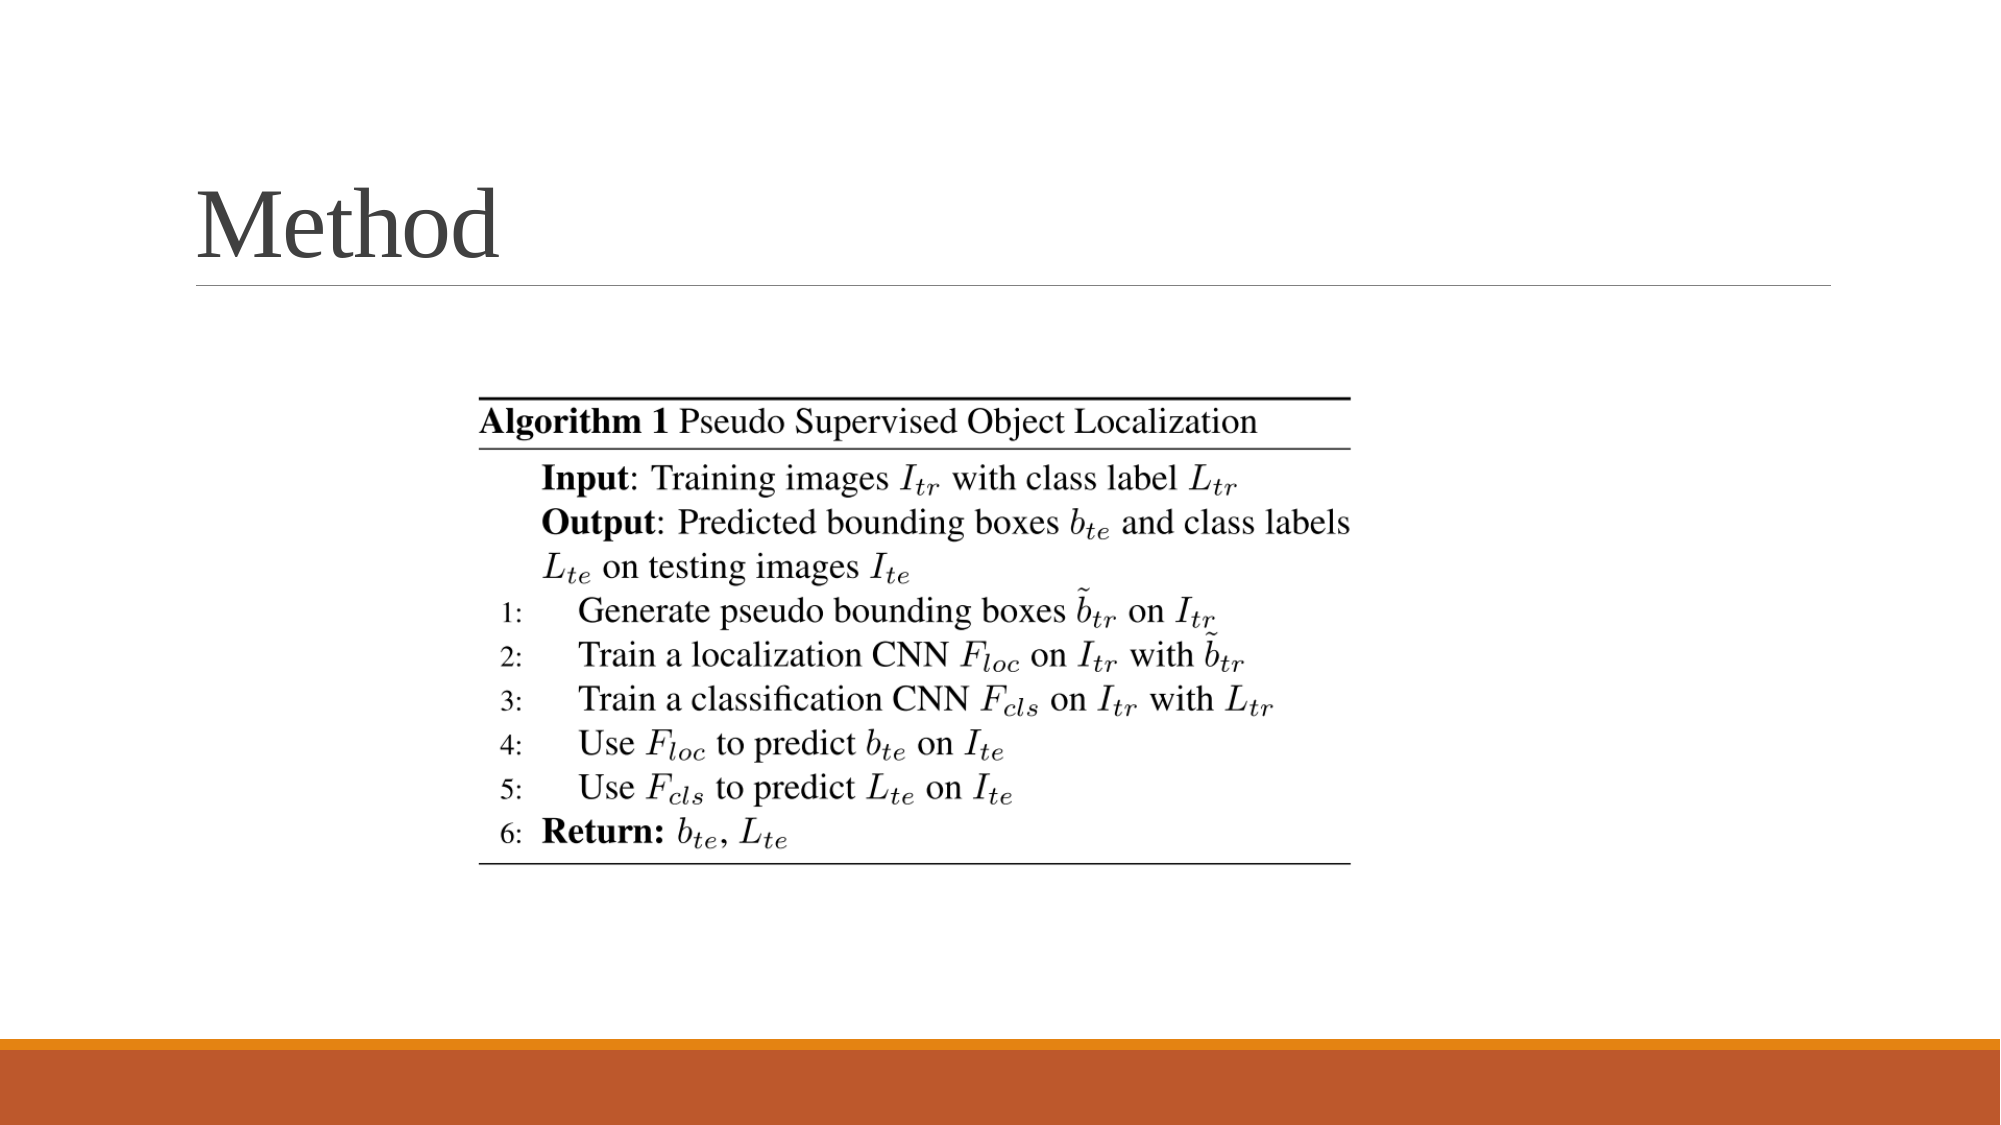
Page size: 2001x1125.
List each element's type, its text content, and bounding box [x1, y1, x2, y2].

title Method [180, 47, 1830, 285]
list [459, 362, 1384, 887]
